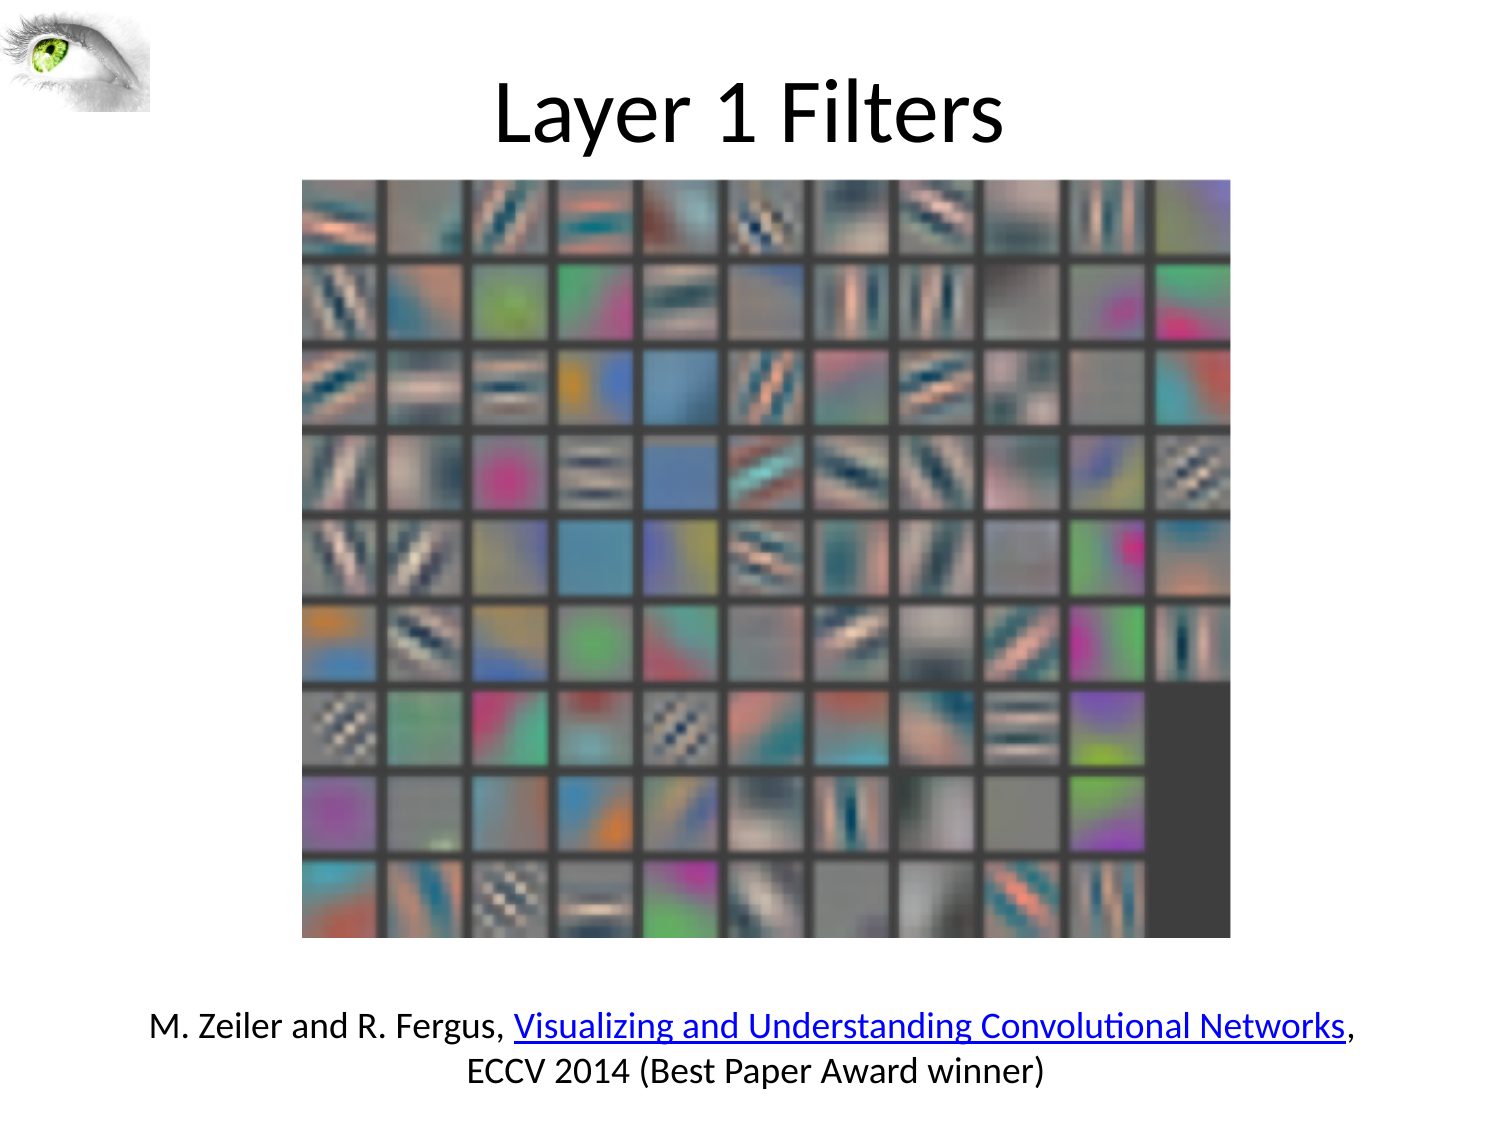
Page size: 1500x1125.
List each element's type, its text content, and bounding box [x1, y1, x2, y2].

picture [0, 0, 150, 112]
title Layer 1 Filters [75, 12, 1425, 200]
text_box M. Zeiler and R. Fergus, Visualizing and Understanding Convolutional Networks, ECCV 2014 (Best Paper Award winner) [12, 993, 1500, 1099]
picture [302, 175, 1236, 938]
